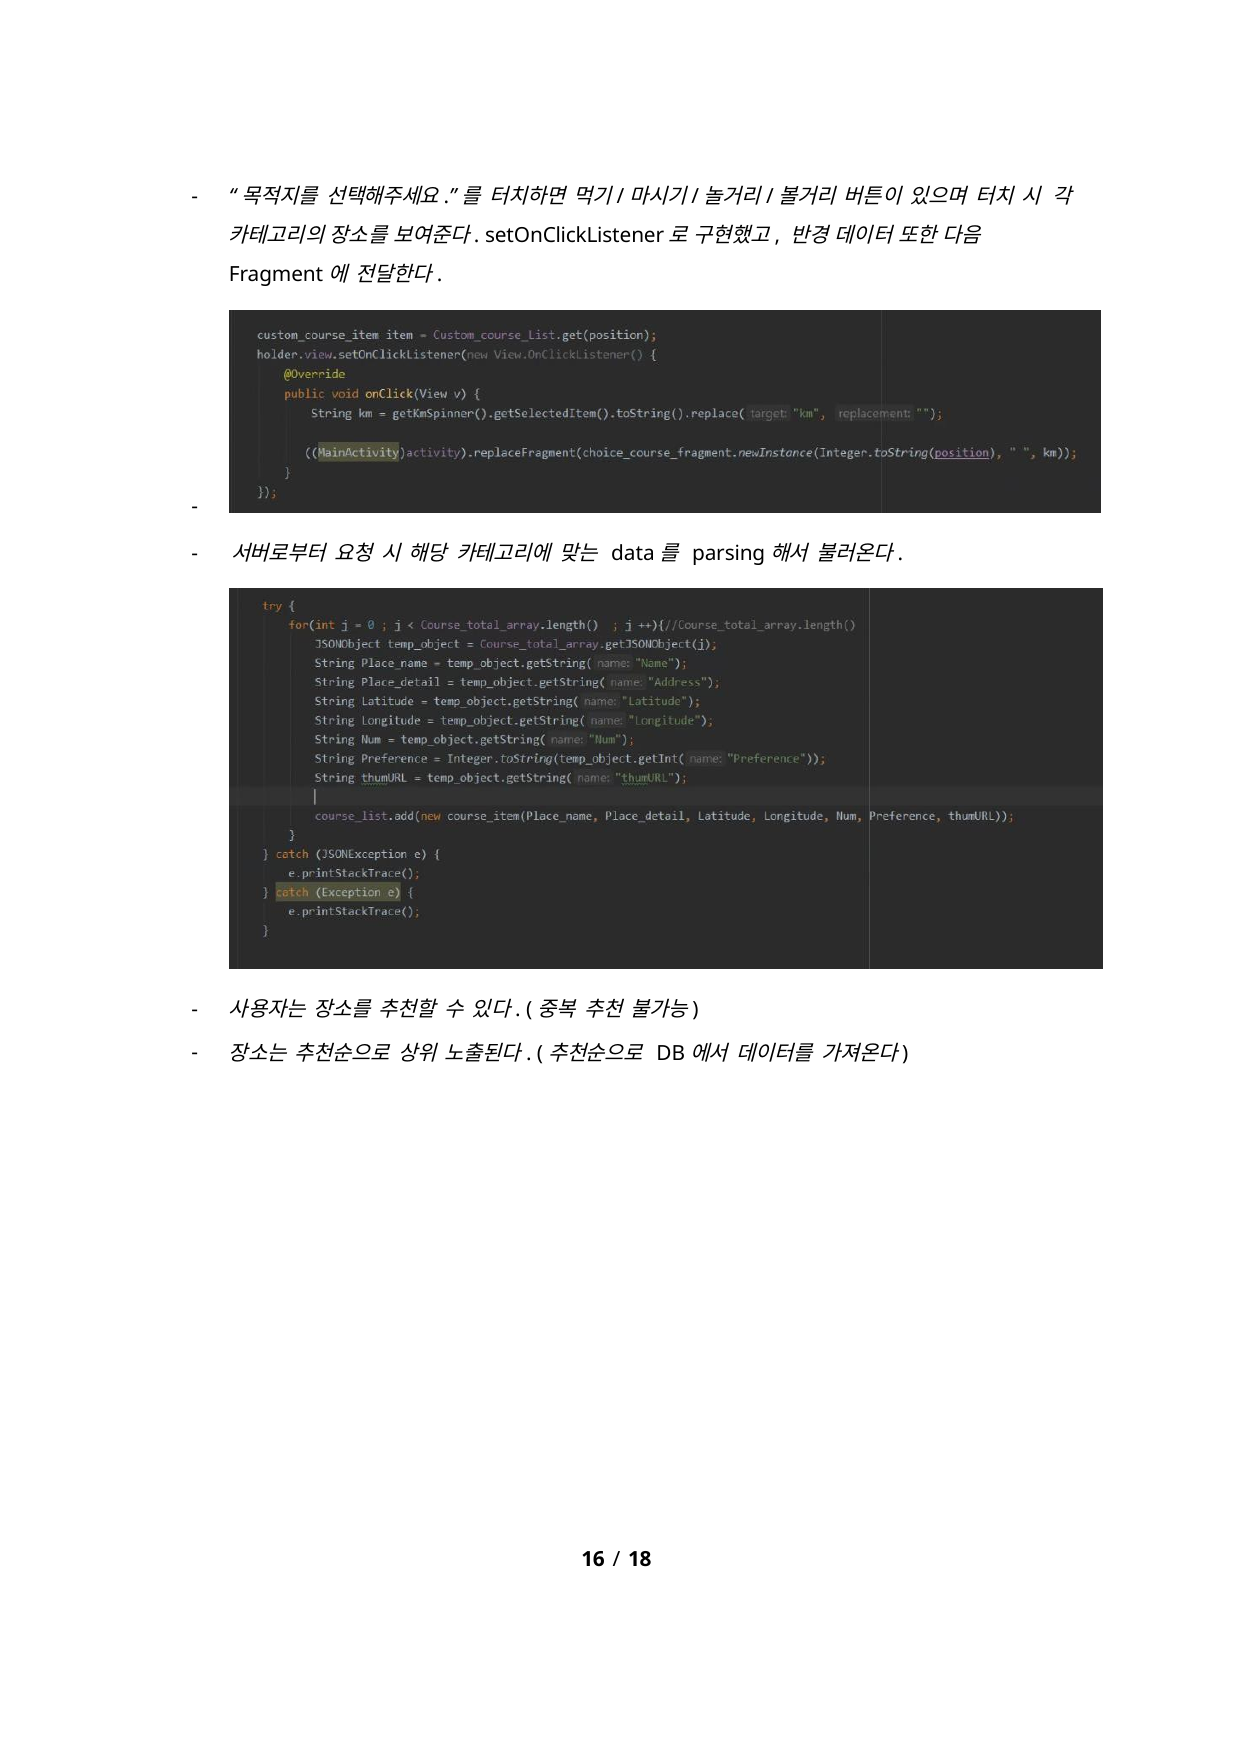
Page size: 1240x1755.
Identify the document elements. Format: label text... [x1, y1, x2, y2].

text_box - “목적지를 선택해주세요.”를 터치하면 먹기/마시기/놀거리/볼거리 버튼이 있으며 터치 시 각 카테고리의 장소를 보여준다. setOnClickListener로 구현했고, 반경 데이터 또한 다음 Fragment에 전달한다. [189, 167, 1077, 286]
picture [228, 310, 1101, 514]
picture [228, 588, 1104, 969]
slide_number 16 / 18 [574, 1541, 661, 1755]
text_box - - 서버로부터 요청 시 해당 카테고리에 맞는 data를 parsing해서 불러온다. [189, 490, 931, 565]
text_box 사용자는 장소를 추천할 수 있다. (중복 추천 불가능) 장소는 추천순으로 상위 노출된다. (추천순으로 DB에서 데이터를 가져온다) [189, 993, 950, 1065]
